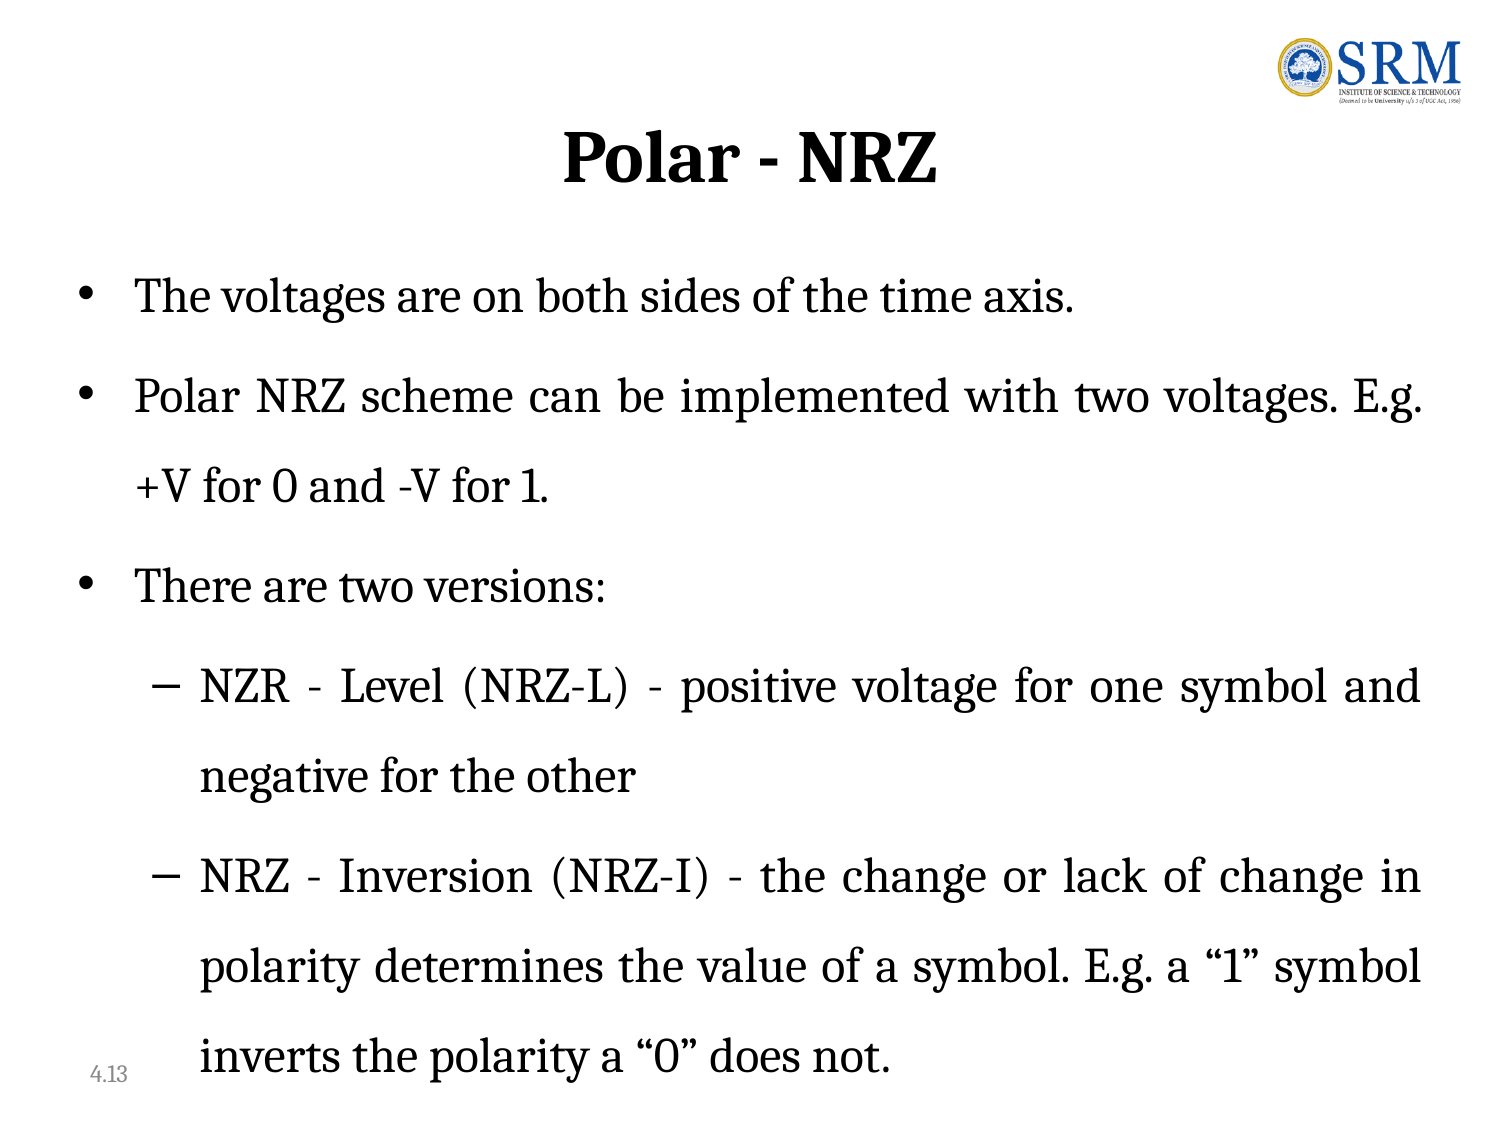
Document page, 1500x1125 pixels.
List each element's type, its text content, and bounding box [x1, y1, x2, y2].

title Polar - NRZ [112, 99, 1388, 224]
slide_number 4.13 [75, 1051, 425, 1103]
picture [1275, 25, 1466, 113]
list The voltages are on both sides of the time axis. Polar NRZ scheme can be implemented with two voltages. E.g. +V for 0 and -V for 1. There are two versions: NZR - Level (NRZ-L) - positive voltage for one symbol and negative for the other NRZ - Inversion (NRZ-I) - the change or lack of change in polarity determines the value of a symbol. E.g. a “1” symbol inverts the polarity a “0” does not. [62, 224, 1438, 1051]
